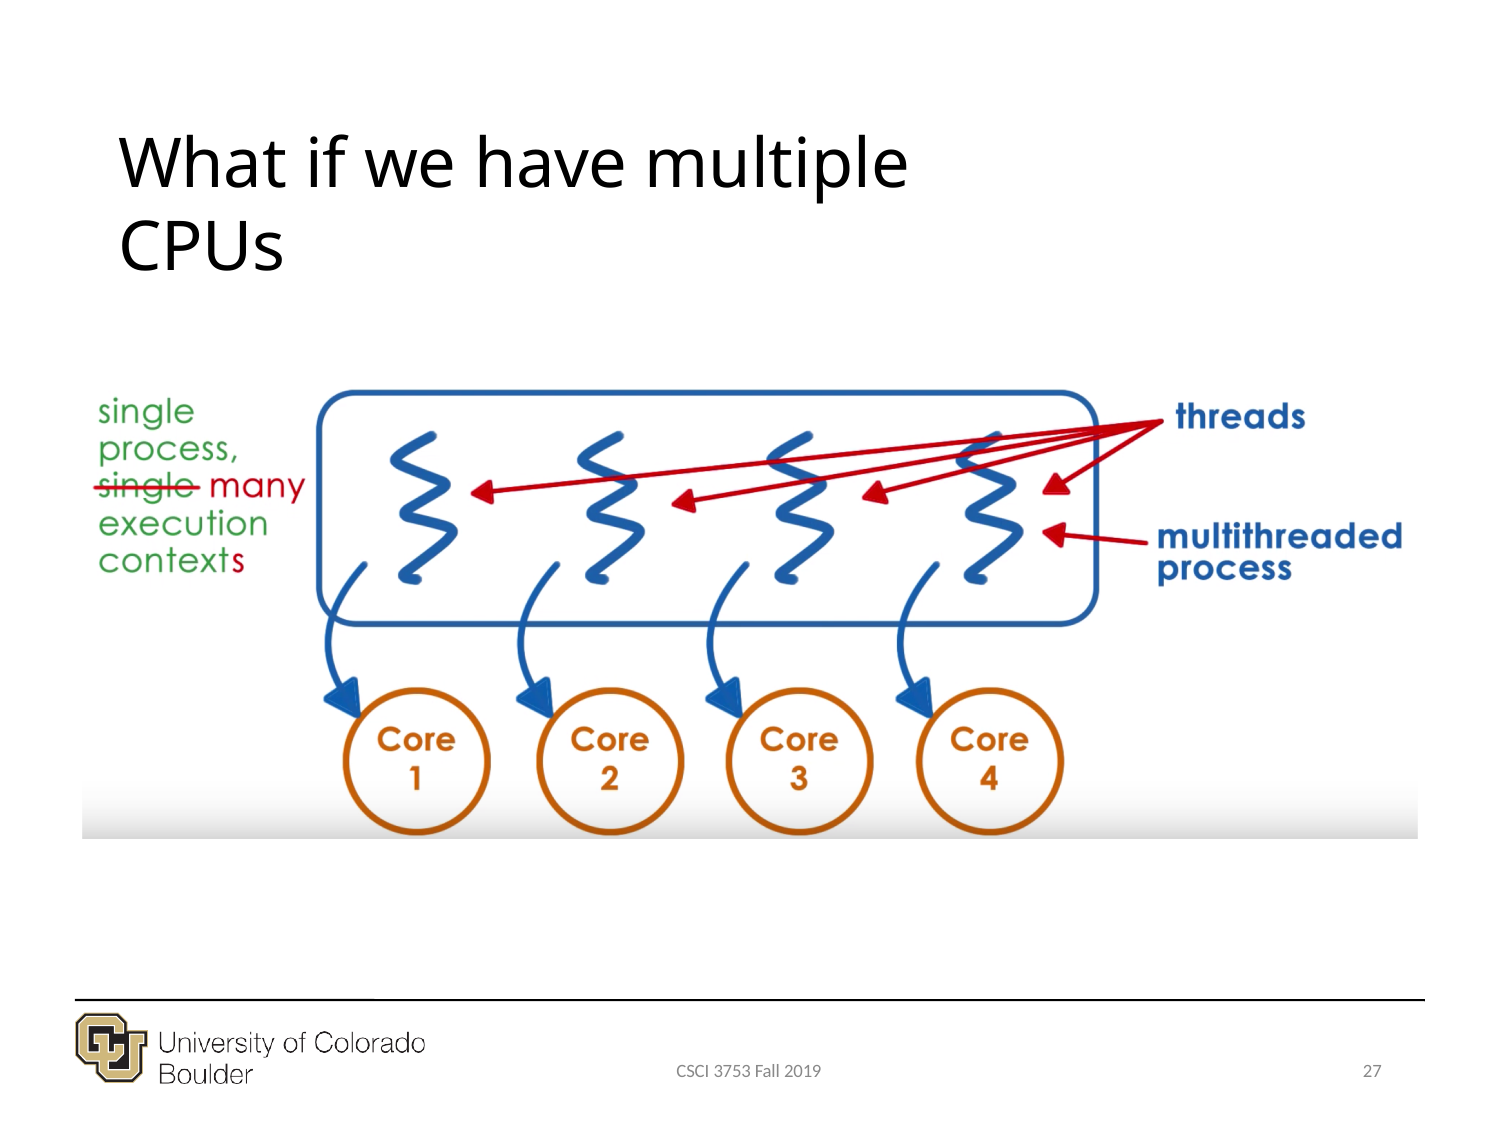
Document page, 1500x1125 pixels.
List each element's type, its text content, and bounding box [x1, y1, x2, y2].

text_box [82, 386, 1418, 839]
slide_number 27 [1356, 1058, 1388, 1125]
footer CSCI 3753 Fall 2019 [674, 1058, 826, 1125]
picture [159, 1031, 425, 1084]
title What if we have multiple CPUs [116, 116, 966, 307]
